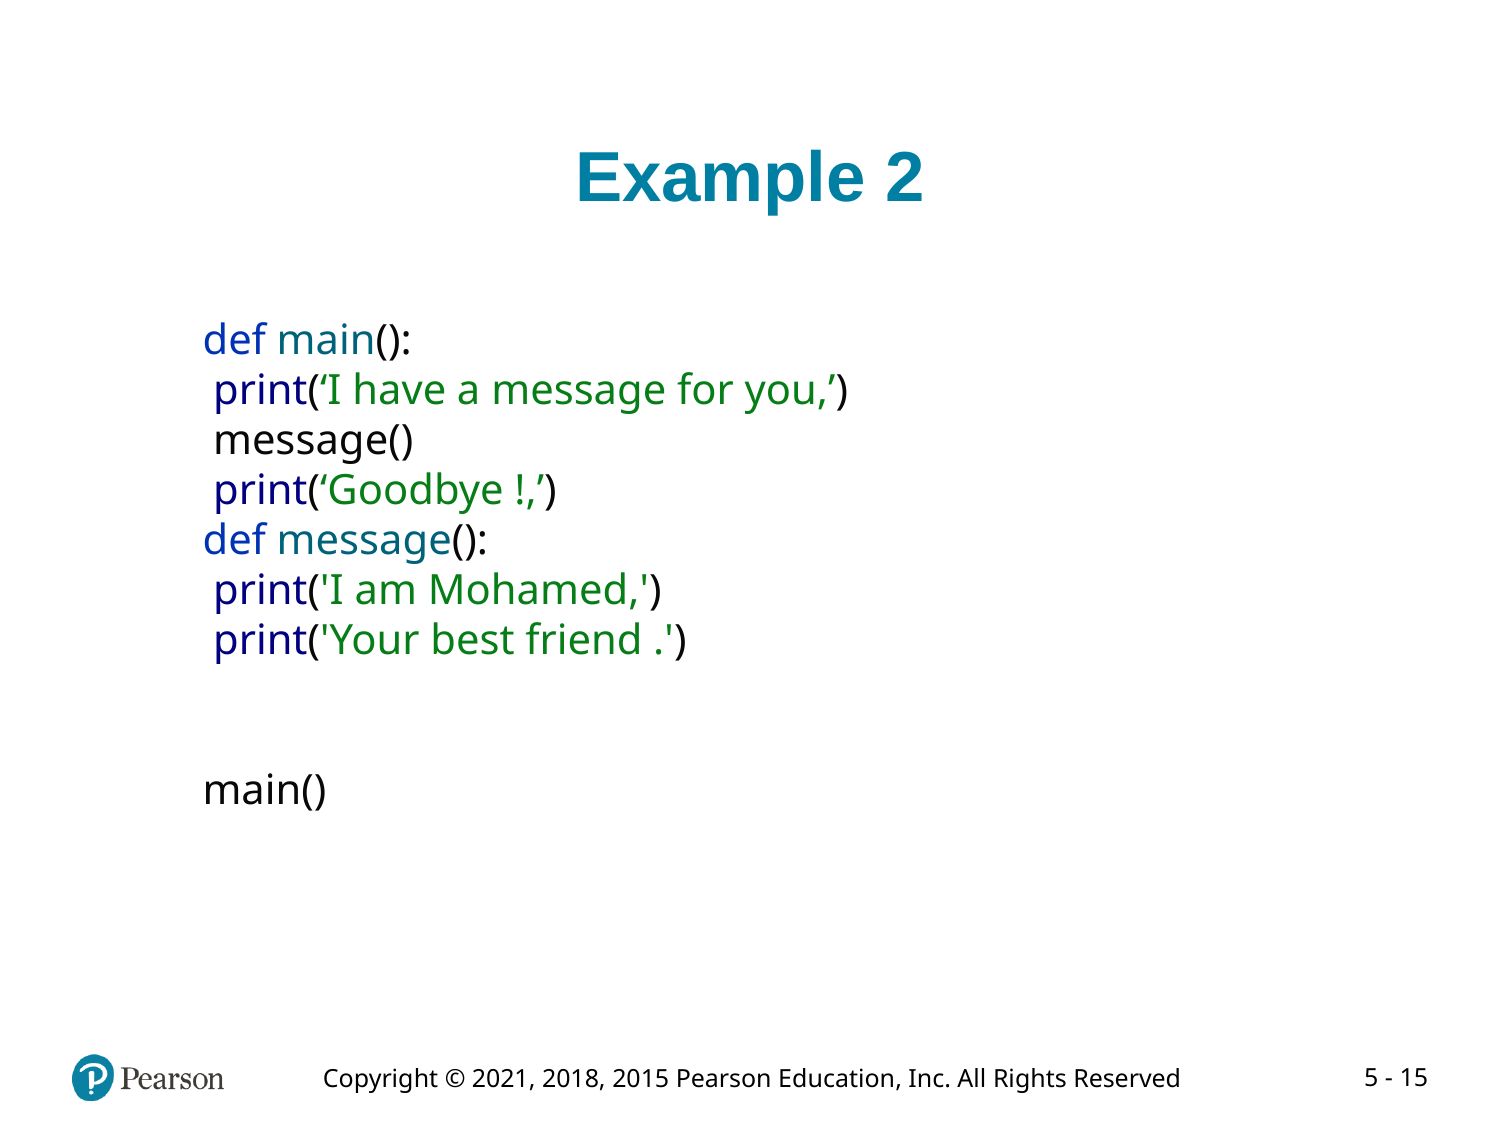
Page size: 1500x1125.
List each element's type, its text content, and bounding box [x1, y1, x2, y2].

title Example 2 [75, 35, 1425, 216]
picture [99, 1054, 224, 1101]
picture [72, 1054, 89, 1072]
picture [81, 1064, 107, 1089]
picture [72, 1087, 83, 1101]
text_box def main(): print(‘I have a message for you,’) message() print(‘Goodbye !,’) def message(): print('I am Mohamed,') print('Your best friend .') main() [187, 304, 1025, 820]
